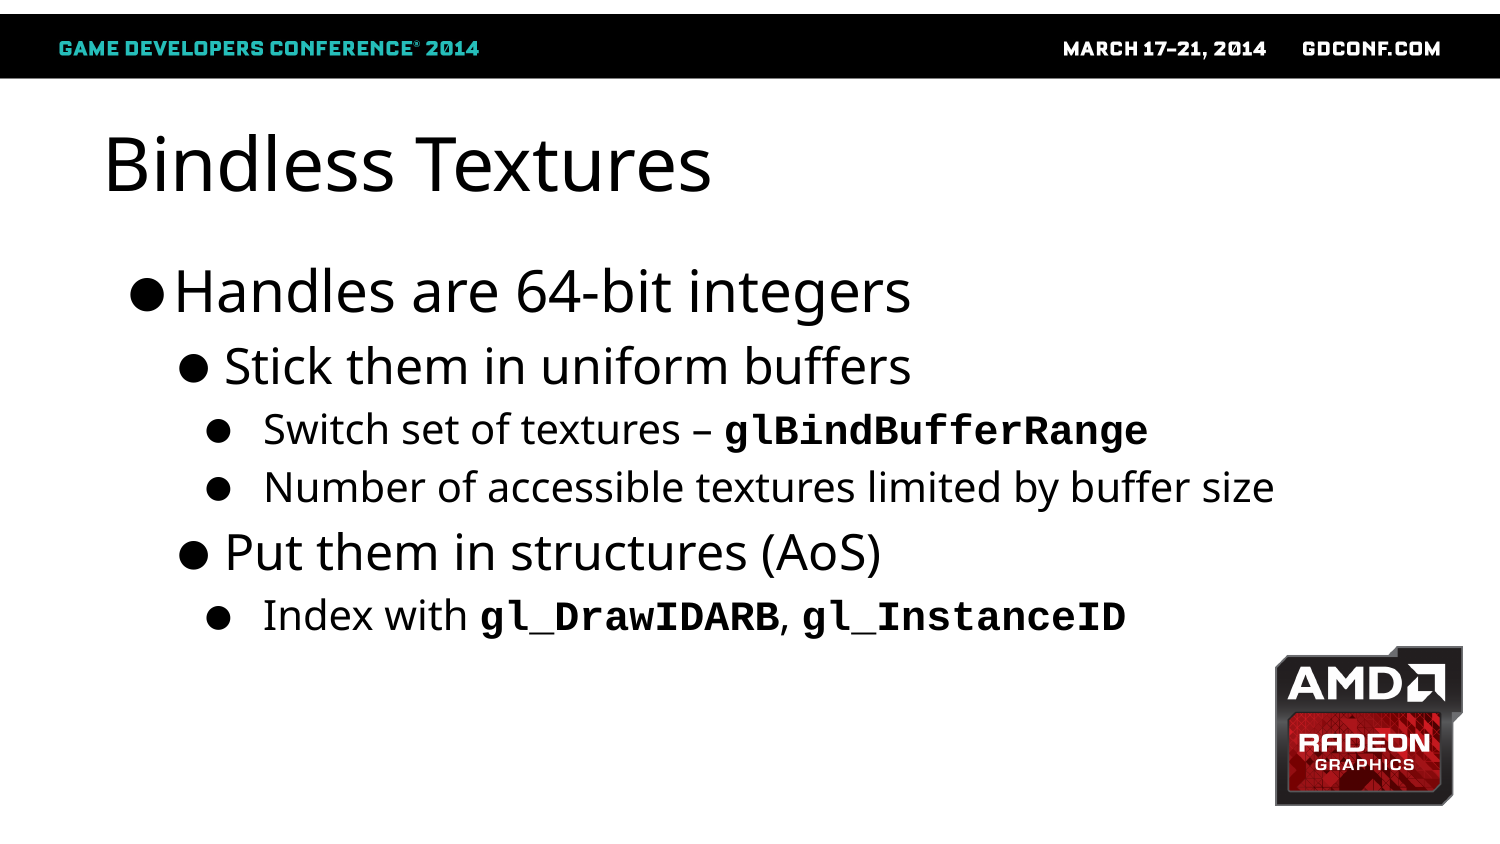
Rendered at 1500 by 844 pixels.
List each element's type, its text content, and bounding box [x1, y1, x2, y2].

title Bindless Textures [87, 109, 1413, 238]
list Handles are 64-bit integers Stick them in uniform buffers Switch set of textures – glBindBufferRange Number of accessible textures limited by buffer size Put them in structures (AoS) Index with gl_DrawIDARB, gl_InstanceID [87, 246, 1413, 697]
picture [0, 0, 1500, 844]
